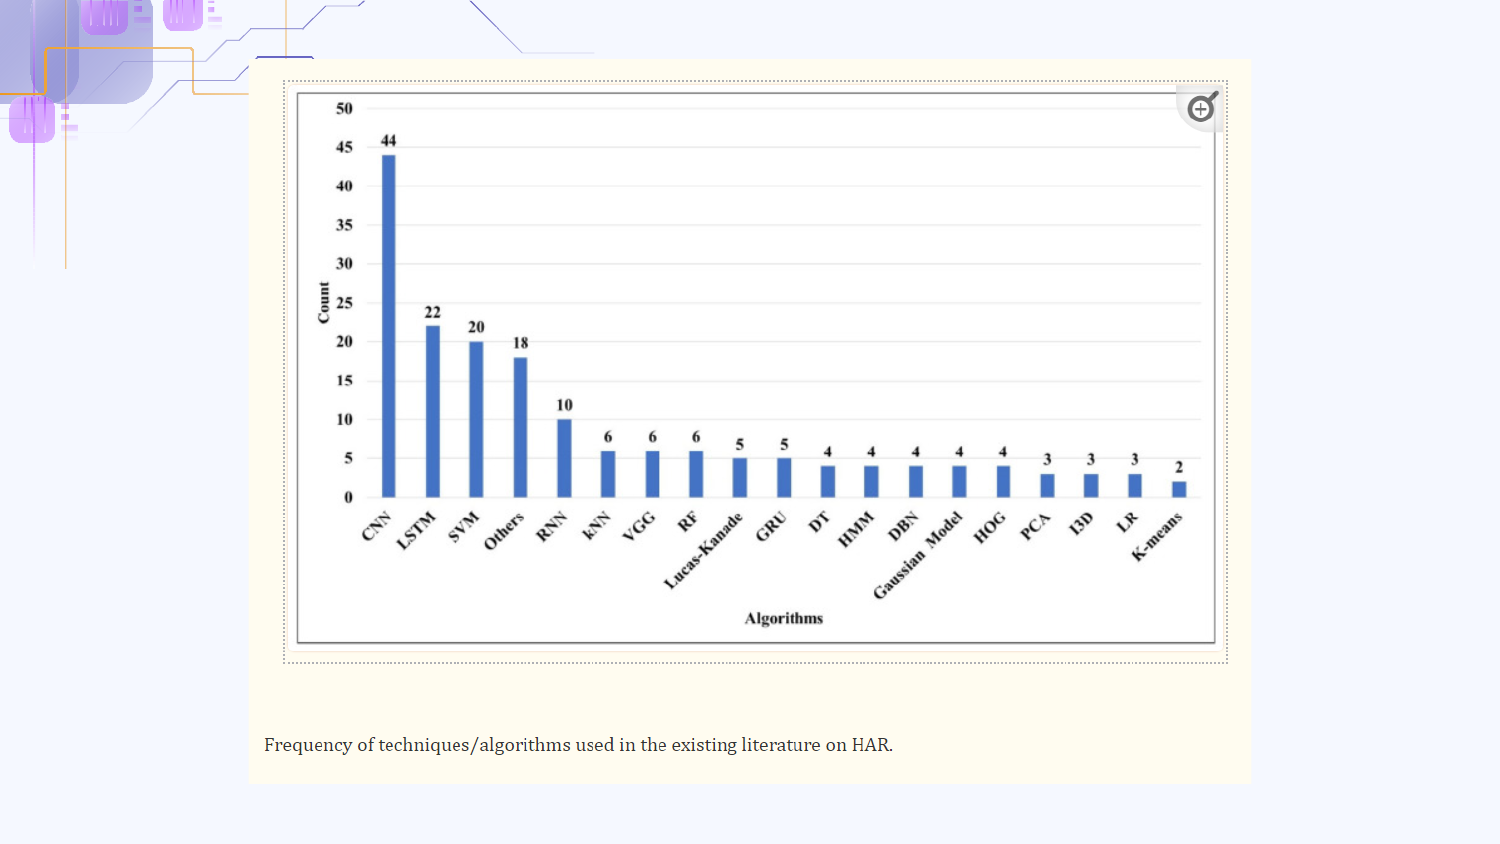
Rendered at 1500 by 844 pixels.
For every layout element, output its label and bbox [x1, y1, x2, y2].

picture [248, 59, 1252, 785]
